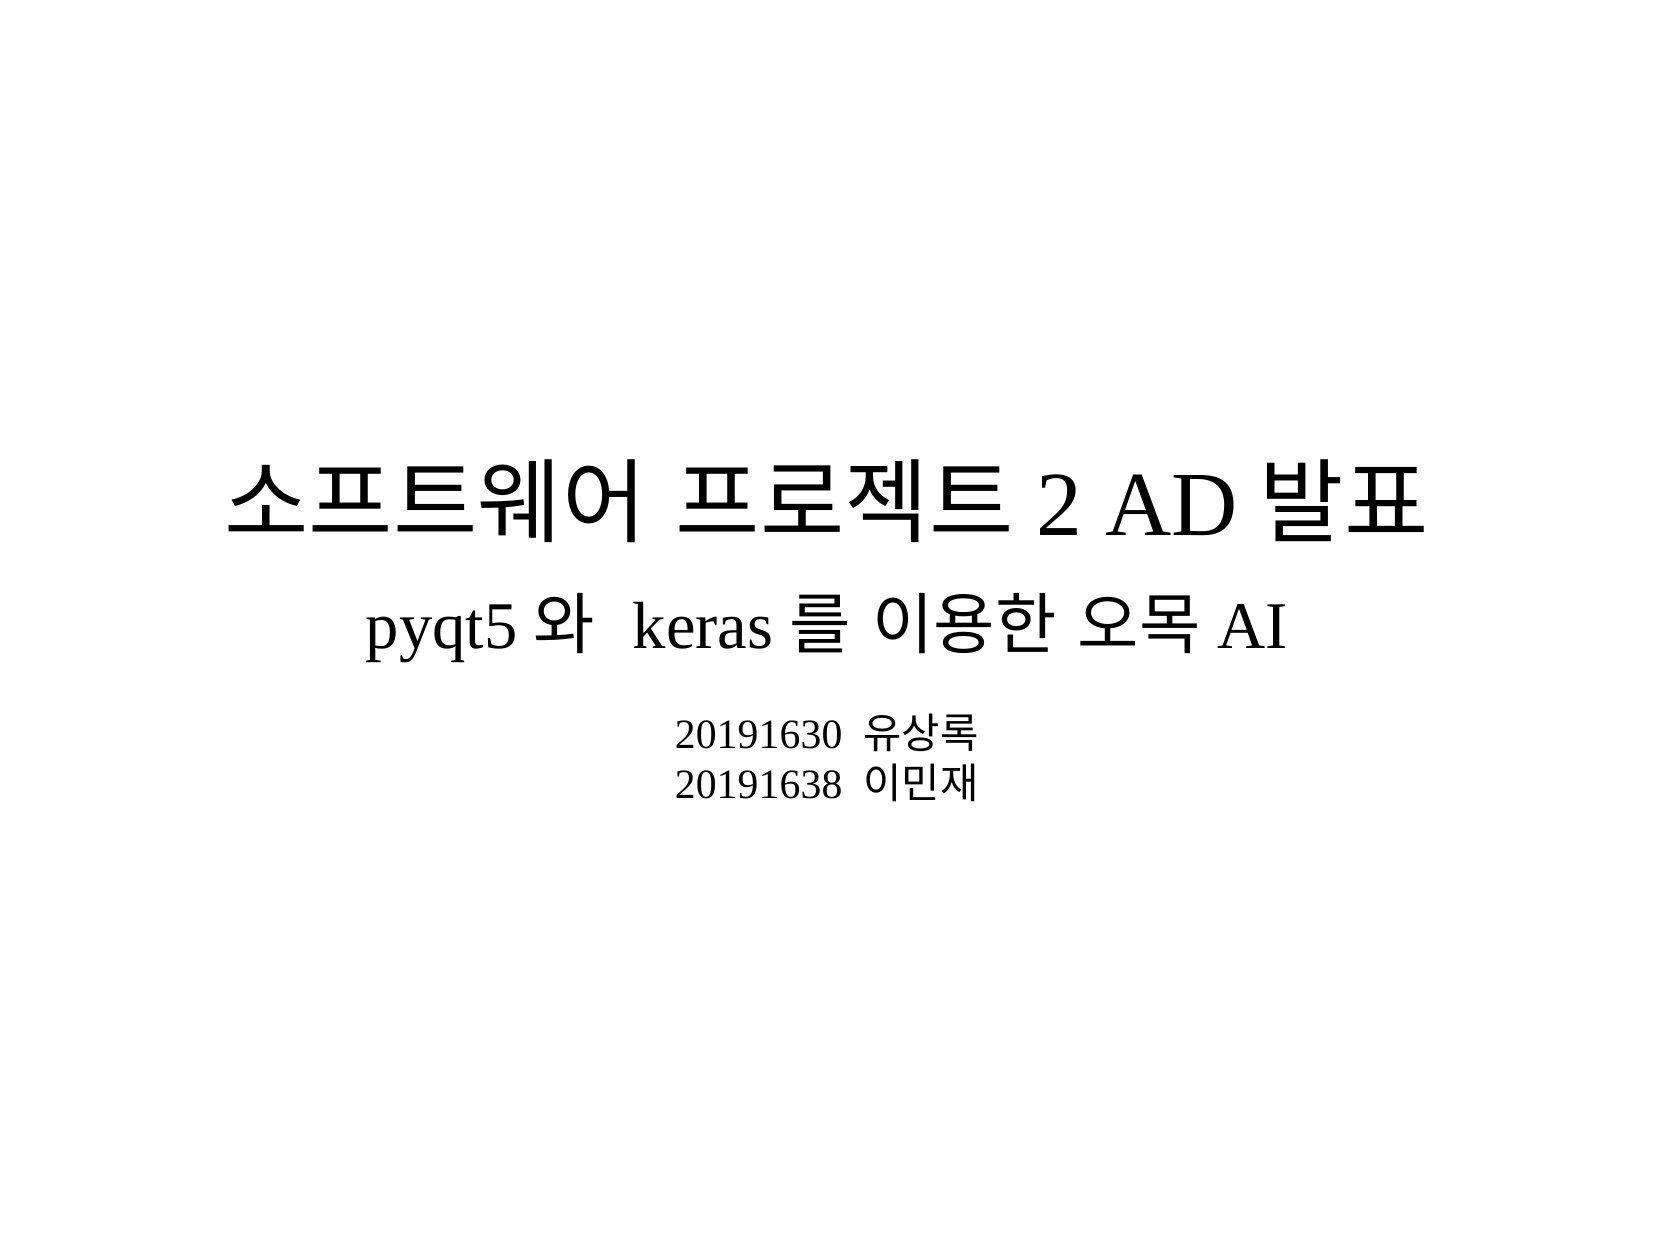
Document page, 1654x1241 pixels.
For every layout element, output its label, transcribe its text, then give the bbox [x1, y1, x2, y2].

text_box pyqt5와 keras를 이용한 오목AI 20191630 유상록 20191638 이민재 [82, 290, 1571, 1010]
